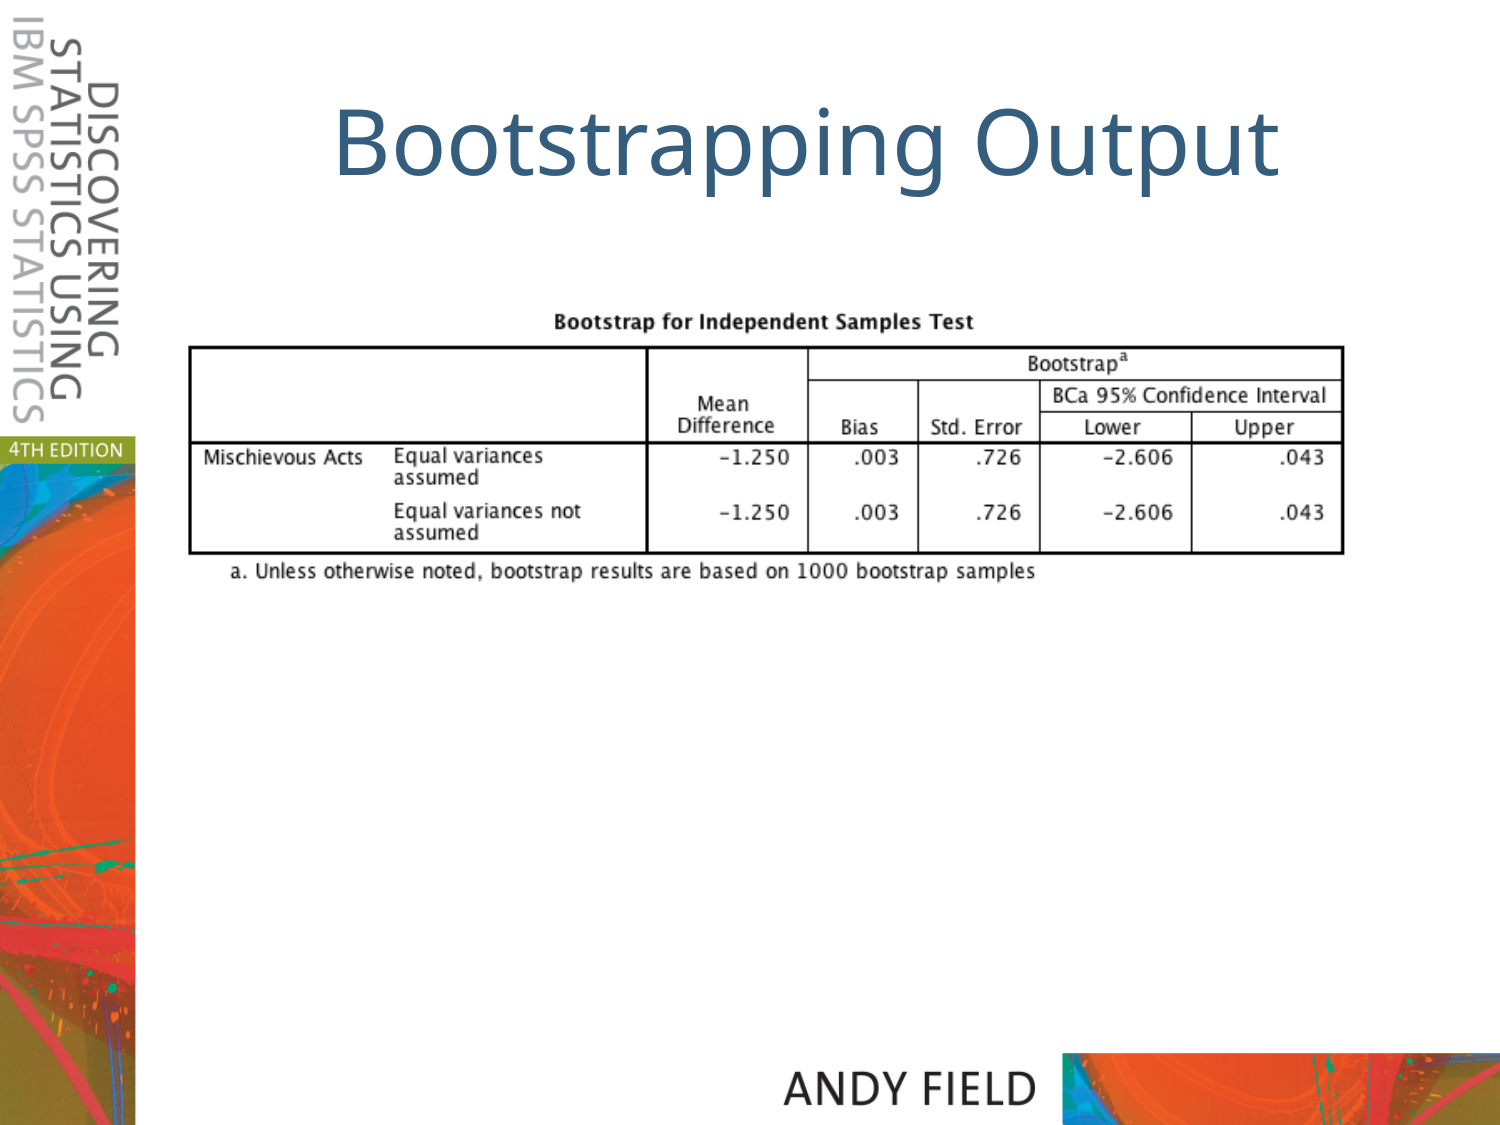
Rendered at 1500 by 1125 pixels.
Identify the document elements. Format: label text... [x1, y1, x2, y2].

picture [181, 301, 1353, 597]
title Bootstrapping Output [187, 45, 1425, 233]
